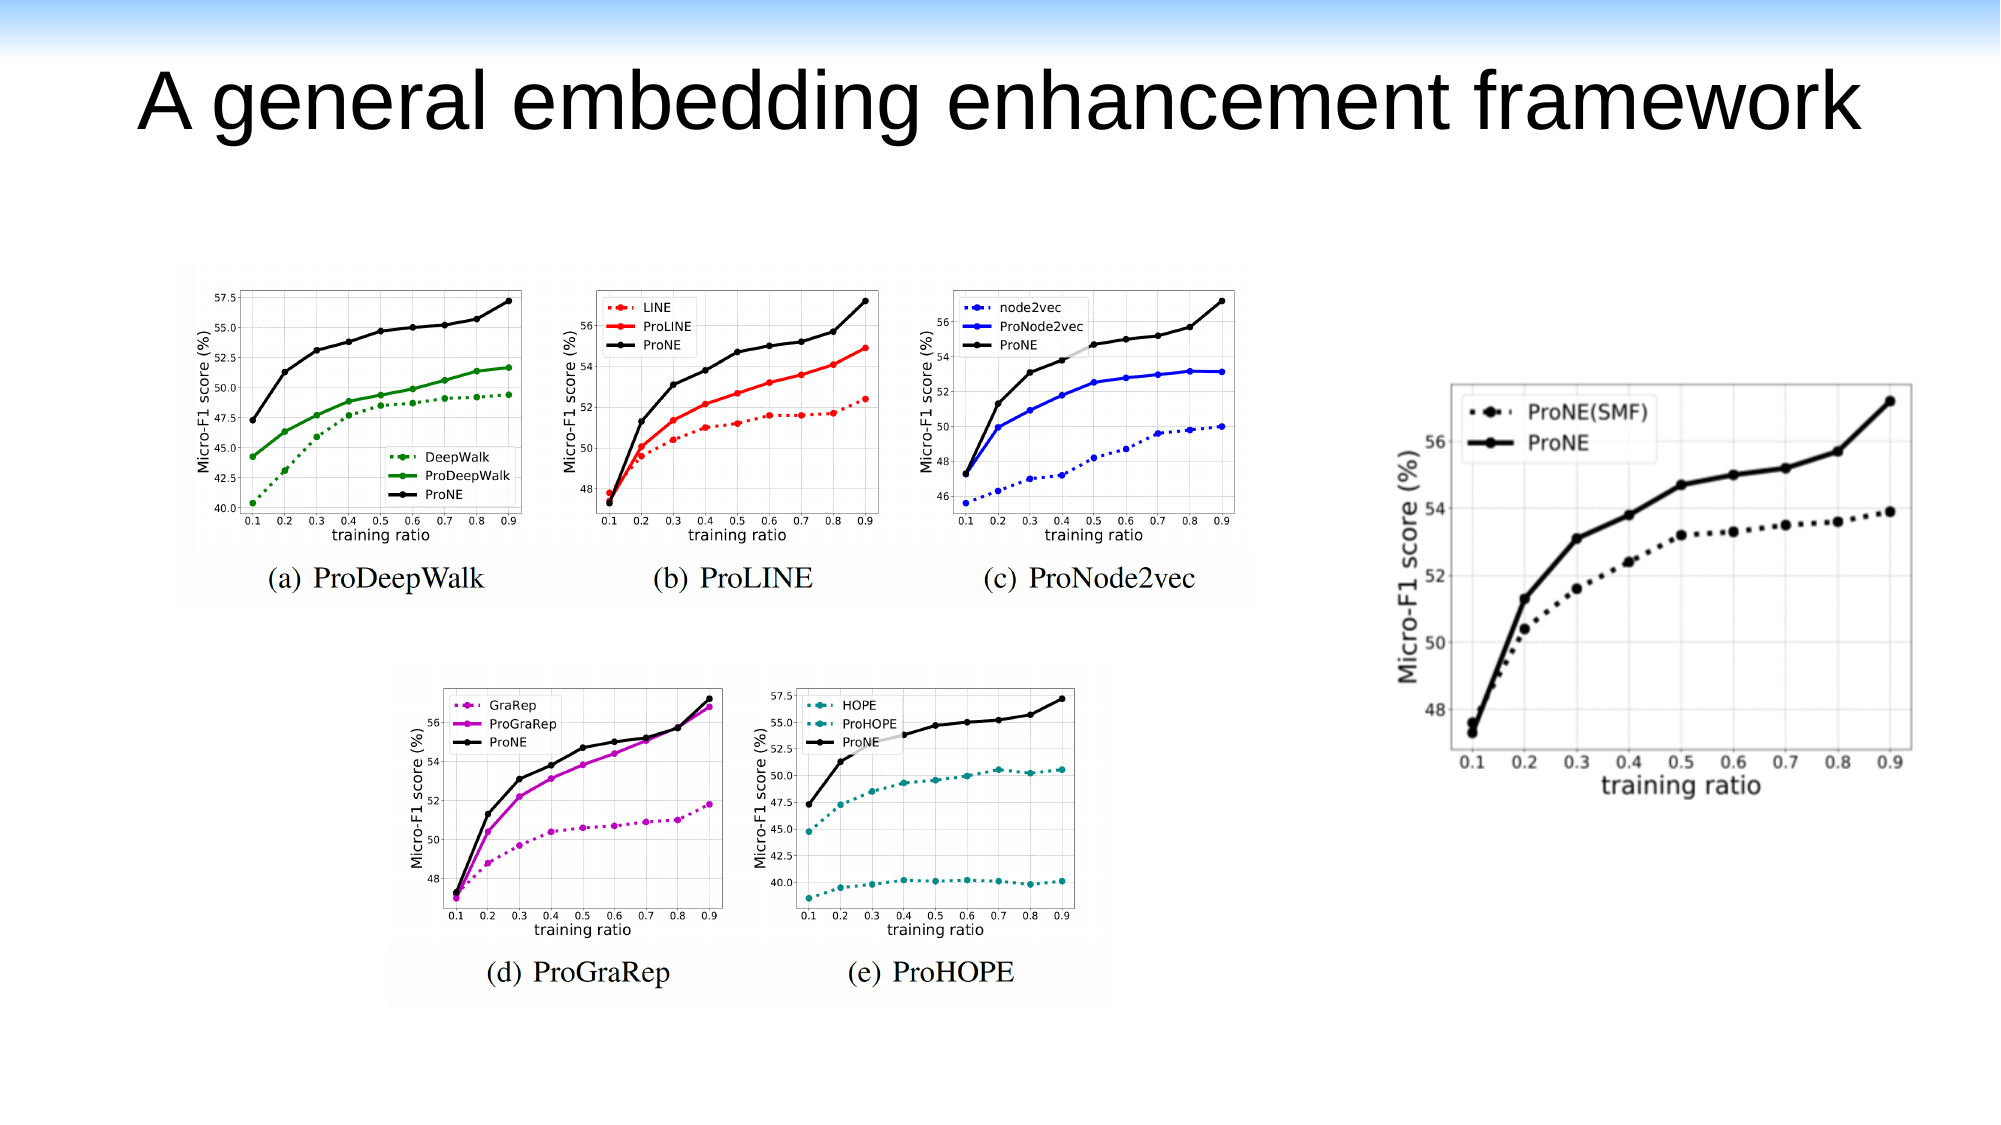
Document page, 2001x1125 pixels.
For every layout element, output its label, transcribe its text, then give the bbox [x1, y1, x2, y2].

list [387, 662, 1113, 1007]
picture [1387, 349, 1976, 823]
picture [174, 262, 1254, 608]
title A general embedding enhancement framework [54, 30, 1946, 162]
